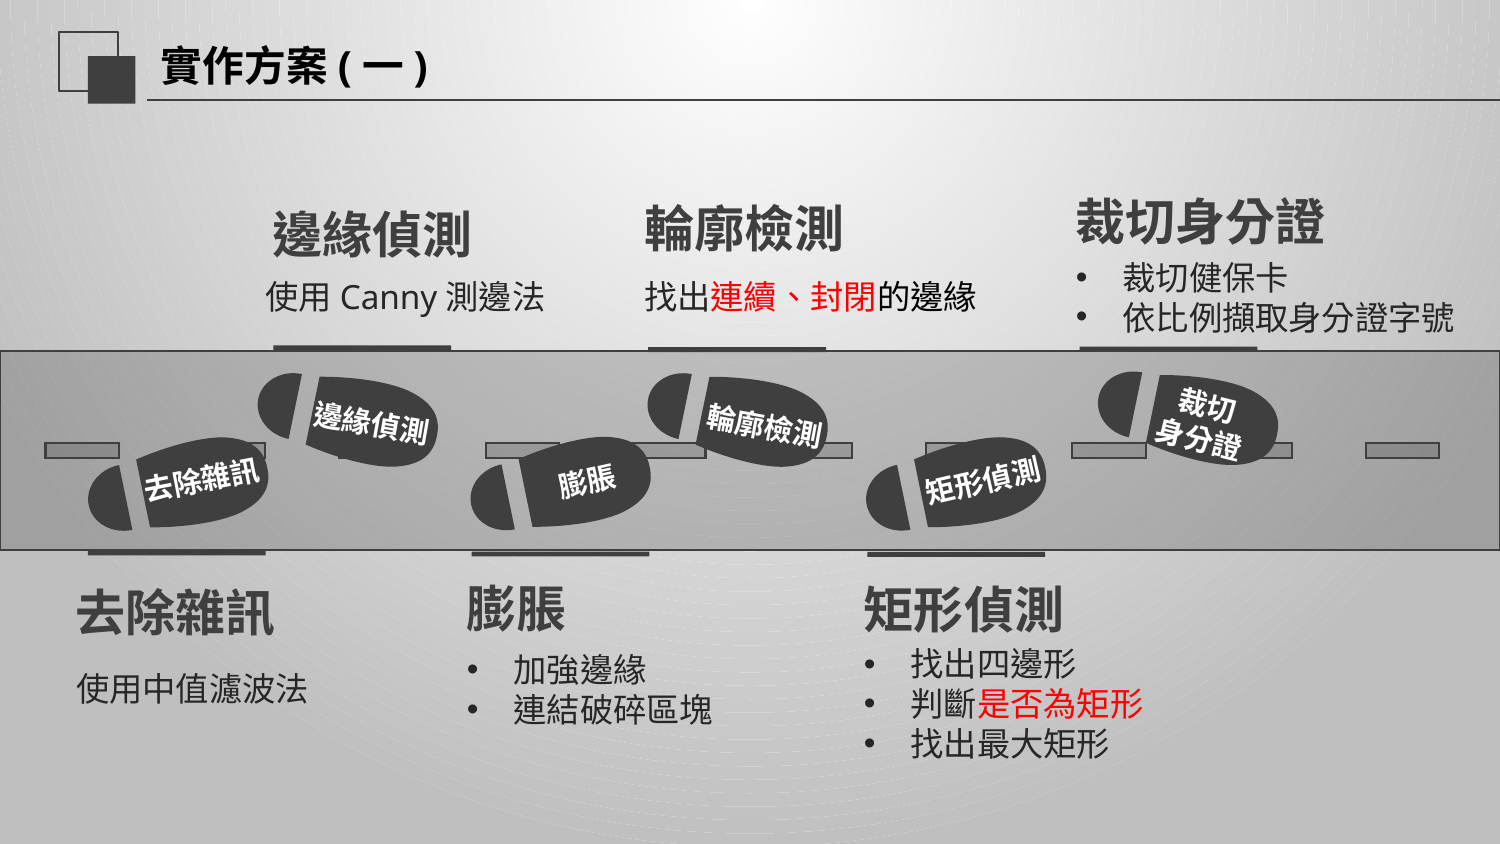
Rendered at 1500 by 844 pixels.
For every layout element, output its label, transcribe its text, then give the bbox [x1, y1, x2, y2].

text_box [87, 437, 269, 532]
text_box 膨脹 [466, 577, 764, 638]
text_box 去除雜訊 [75, 581, 373, 642]
title 實作方案(一) [145, 32, 680, 97]
text_box 找出四邊形 判斷是否為矩形 找出最大矩形 [863, 643, 1373, 764]
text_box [470, 436, 651, 531]
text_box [865, 436, 1047, 531]
text_box 使用Canny測邊法 [265, 275, 563, 316]
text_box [647, 372, 828, 467]
text_box 找出連續、封閉的邊緣 [644, 275, 982, 316]
text_box 裁切身分證 [1075, 190, 1373, 251]
text_box 加強邊緣 連結破碎區塊 [466, 649, 727, 730]
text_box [1097, 371, 1279, 466]
text_box 裁切健保卡 依比例擷取身分證字號 [1075, 256, 1463, 337]
text_box 使用中值濾波法 [76, 668, 374, 709]
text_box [0, 350, 1500, 551]
text_box 矩形偵測 [864, 578, 1162, 639]
text_box 邊緣偵測 [272, 203, 570, 264]
text_box 輪廓檢測 [644, 197, 942, 258]
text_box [257, 372, 439, 467]
